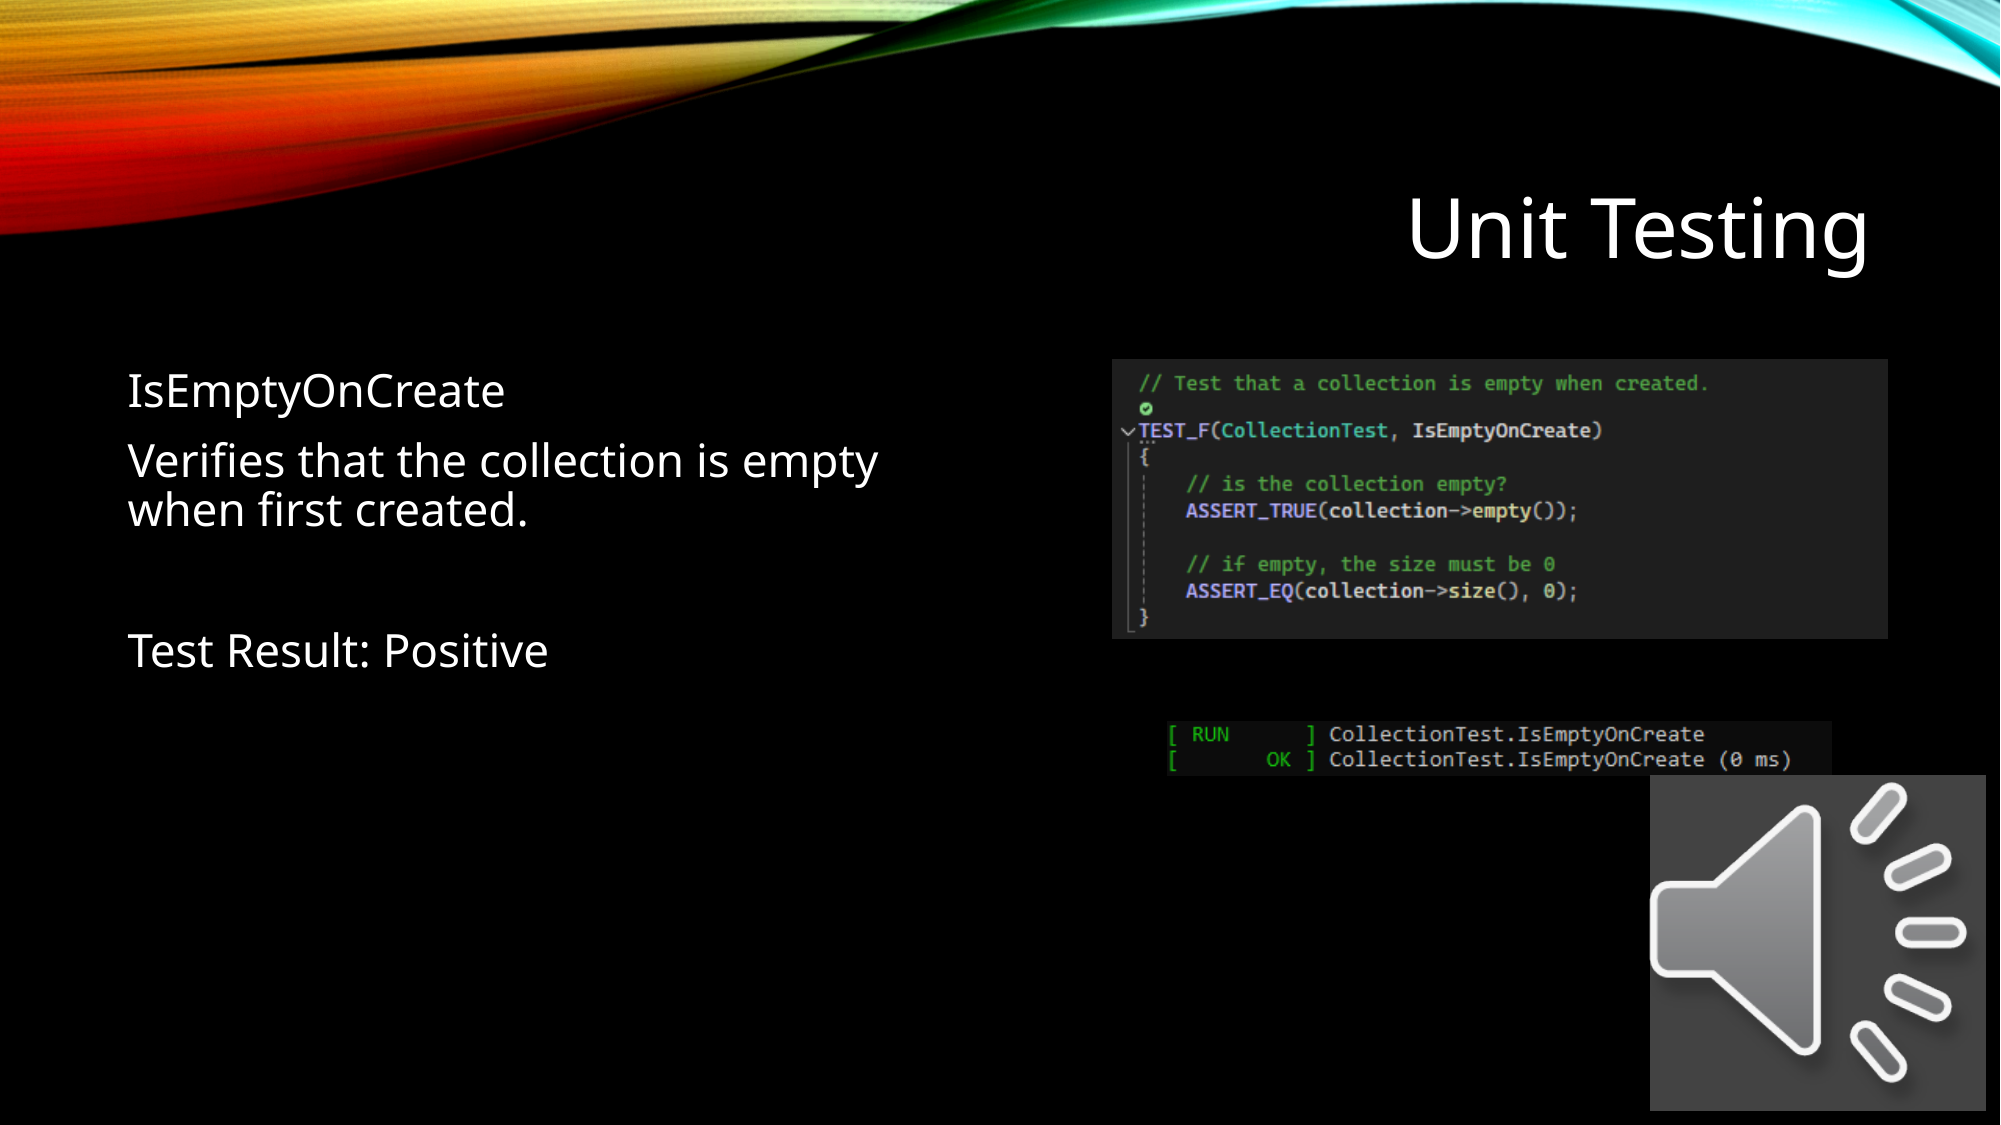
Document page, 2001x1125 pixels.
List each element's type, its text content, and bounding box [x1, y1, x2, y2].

picture [1167, 720, 1987, 1112]
list IsEmptyOnCreate Verifies that the collection is empty when first created. Test Result: Positive [112, 360, 1000, 1021]
picture [0, 0, 2000, 237]
title Unit Testing [474, 125, 1888, 338]
picture [1112, 359, 1888, 639]
